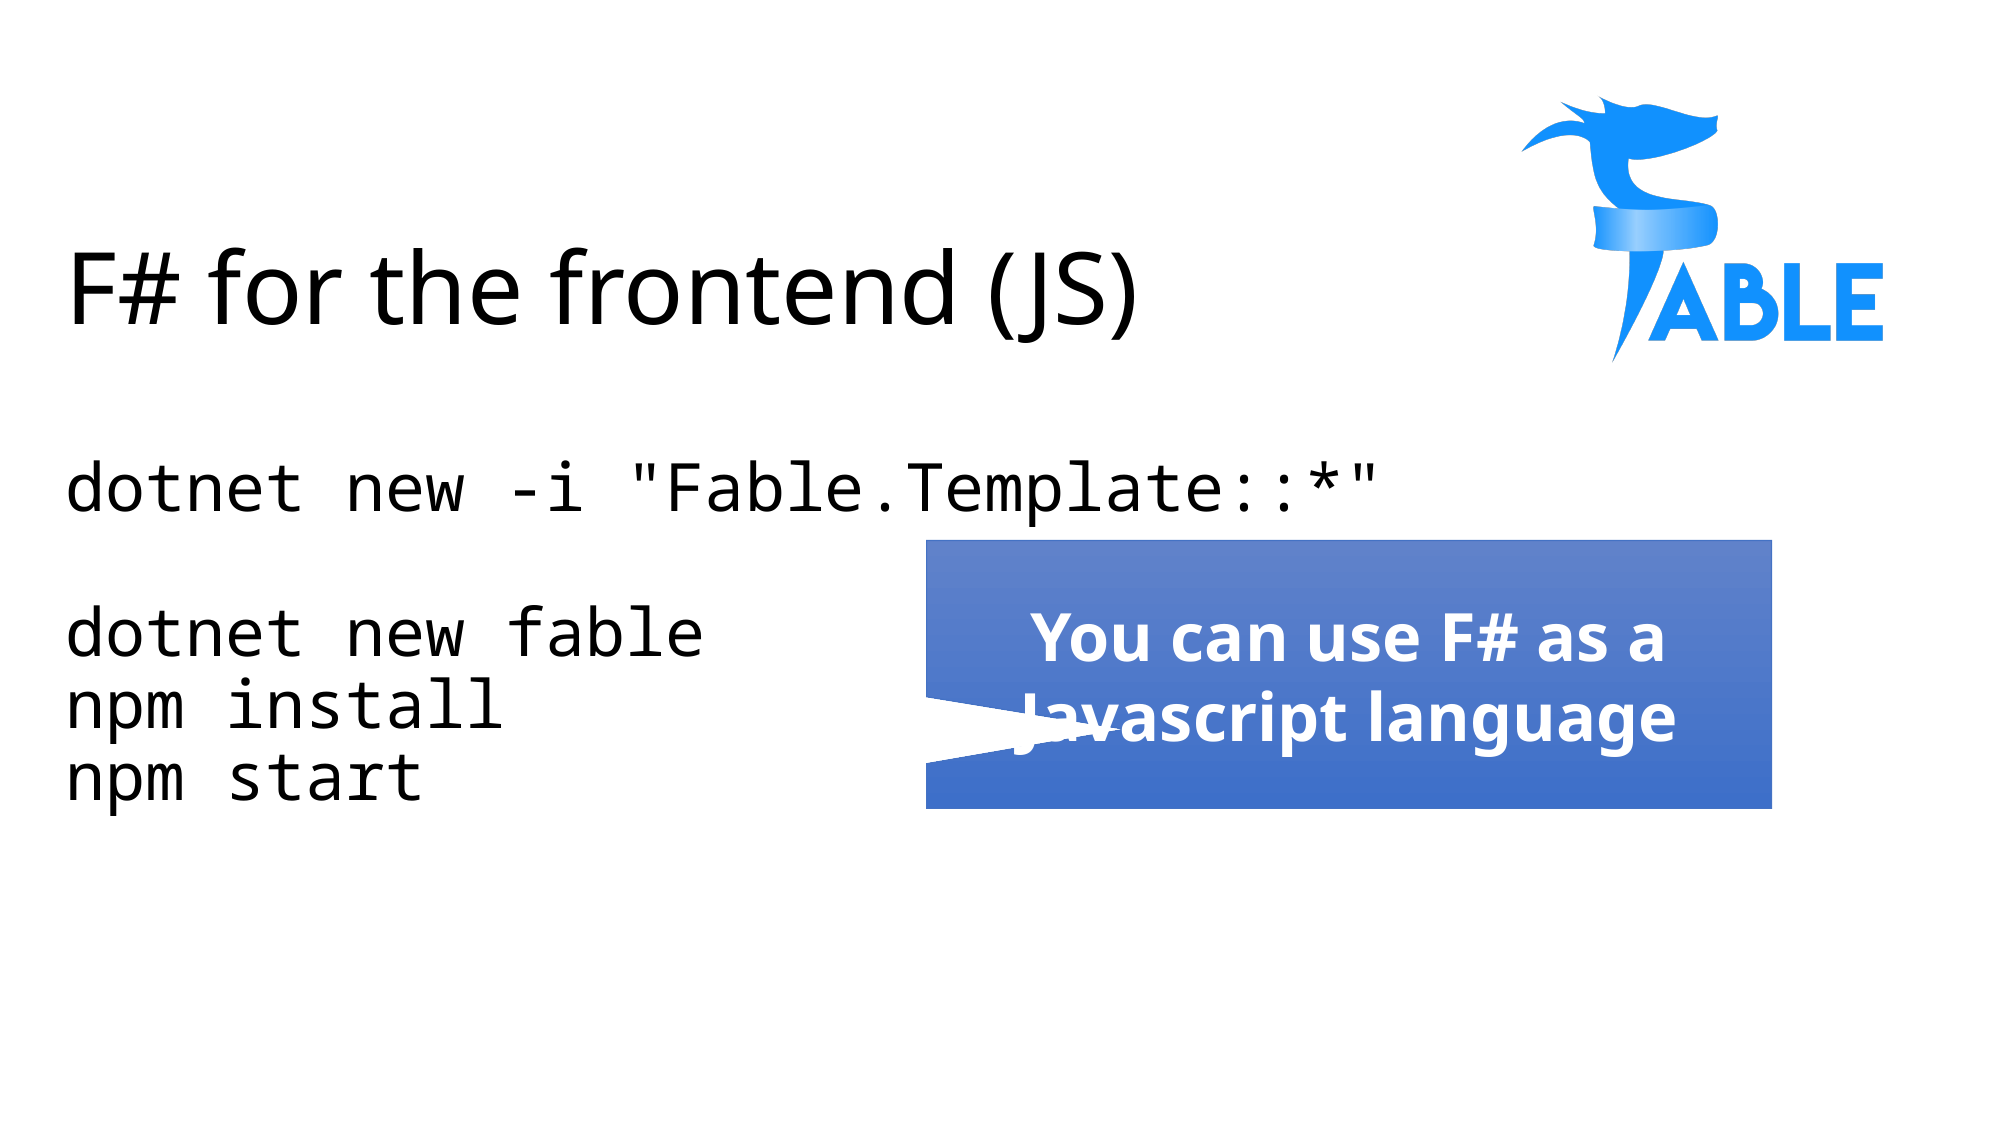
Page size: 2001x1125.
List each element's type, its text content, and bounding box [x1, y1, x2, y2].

picture [1520, 94, 1884, 363]
text_box You can use F# as a Javascript language [926, 539, 1773, 809]
title F# for the frontend (JS) dotnet new -i "Fable.Template::*" dotnet new fable npm install npm start [50, 126, 1884, 927]
